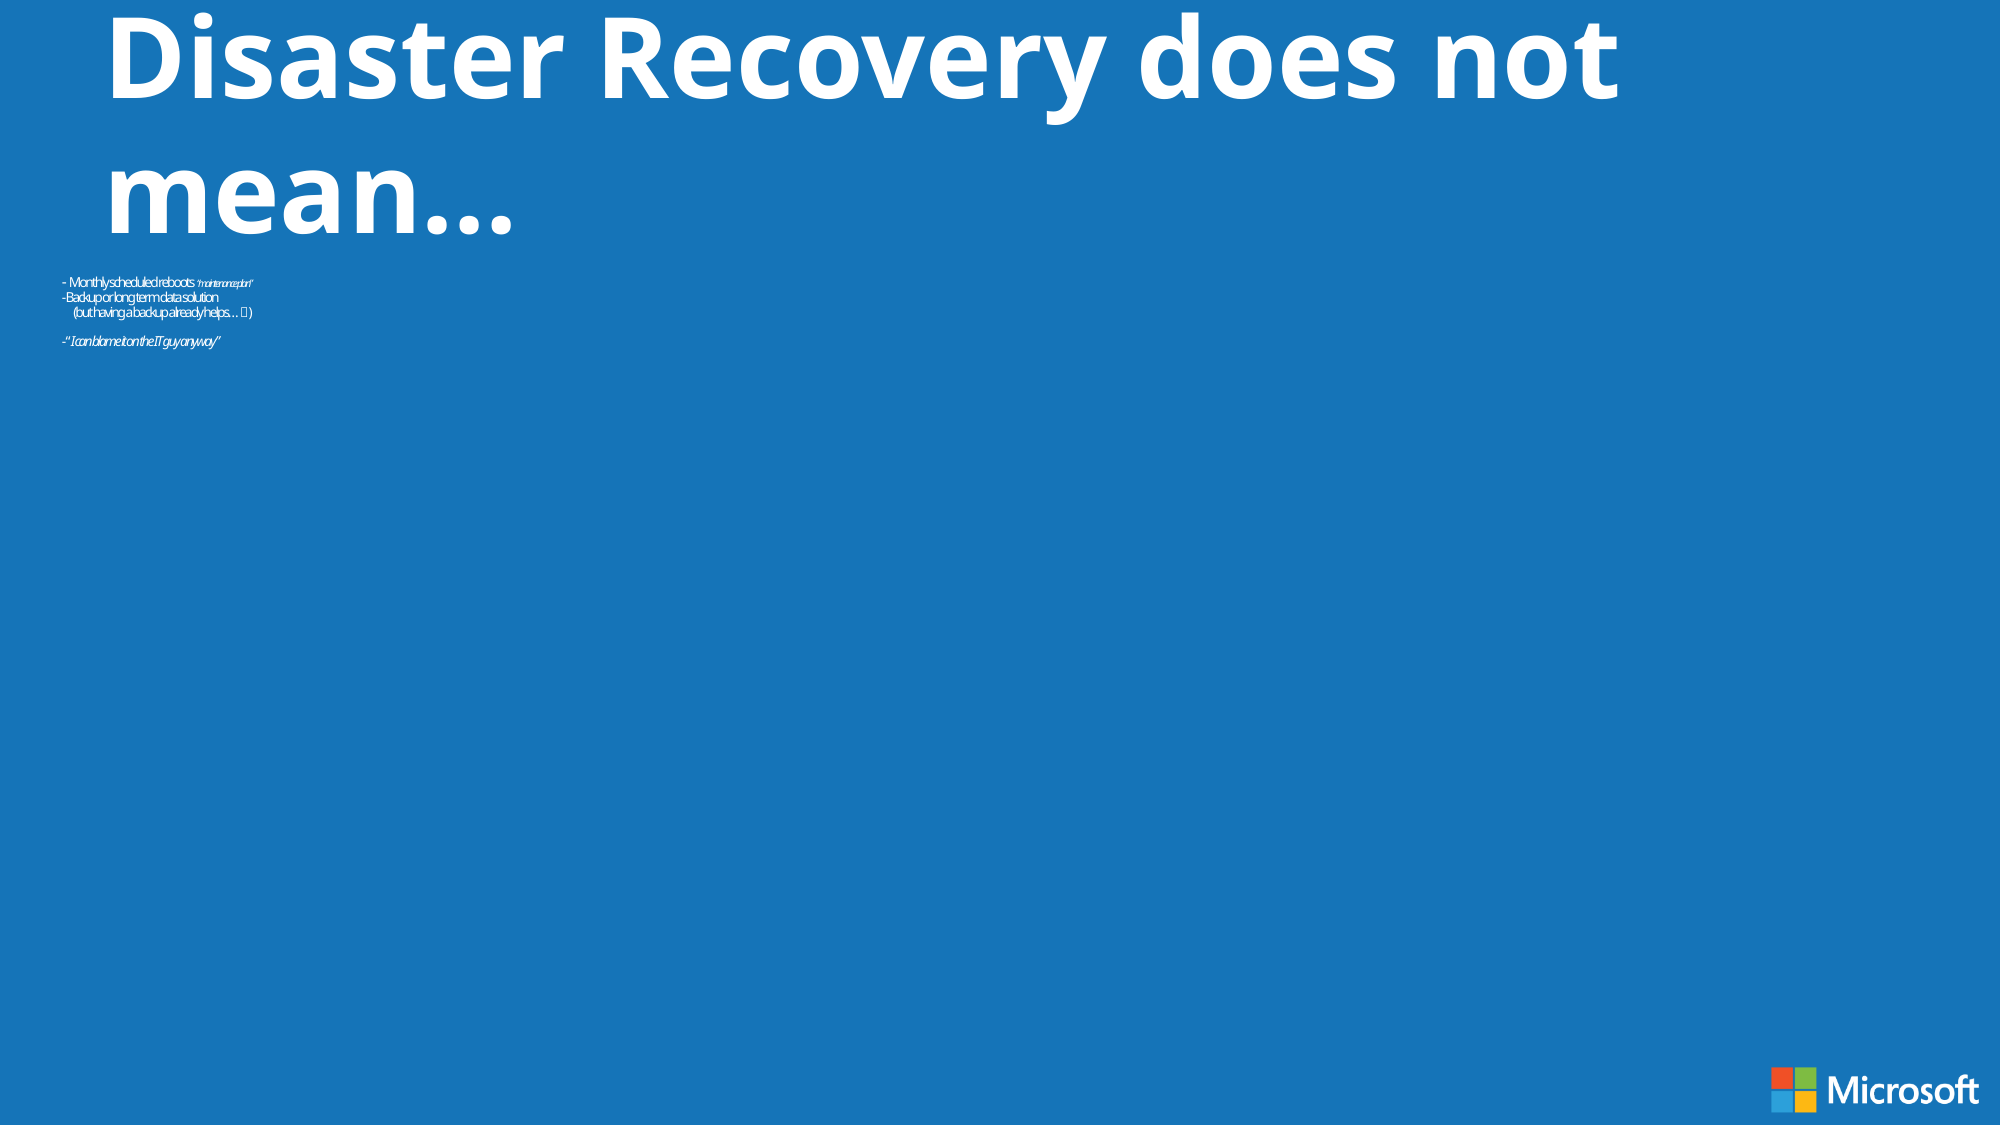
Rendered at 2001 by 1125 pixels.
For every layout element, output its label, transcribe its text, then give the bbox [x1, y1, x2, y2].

picture [1770, 1066, 1980, 1113]
text_box Disaster Recovery does not mean… [88, 47, 2000, 196]
title - Monthly scheduled reboots “maintenance plan” - Backup or long term data solution (but having a backup already helps… ) - “I can blame it on the IT guy anyway” [37, 259, 1932, 407]
